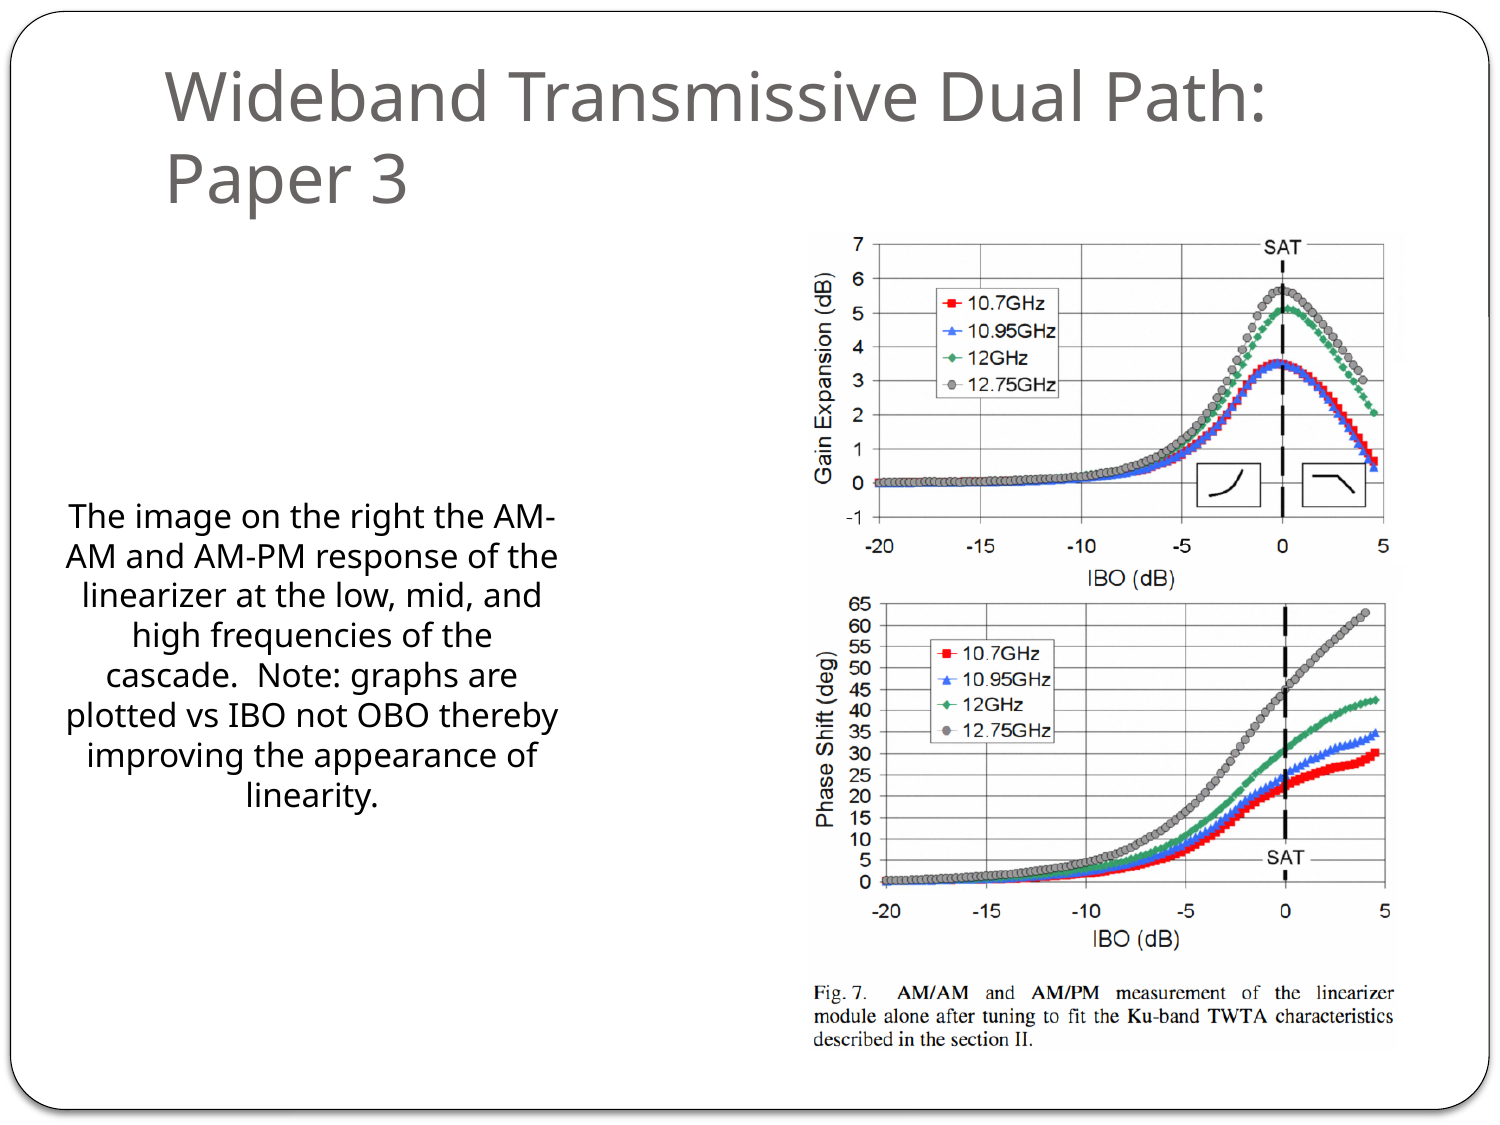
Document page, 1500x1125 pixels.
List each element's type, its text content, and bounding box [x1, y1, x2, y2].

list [808, 231, 1410, 1051]
title Wideband Transmissive Dual Path: Paper 3 [150, 45, 1425, 233]
text_box The image on the right the AM-AM and AM-PM response of the linearizer at the low, mid, and high frequencies of the cascade. Note: graphs are plotted vs IBO not OBO thereby improving the appearance of linearity. [49, 487, 575, 822]
